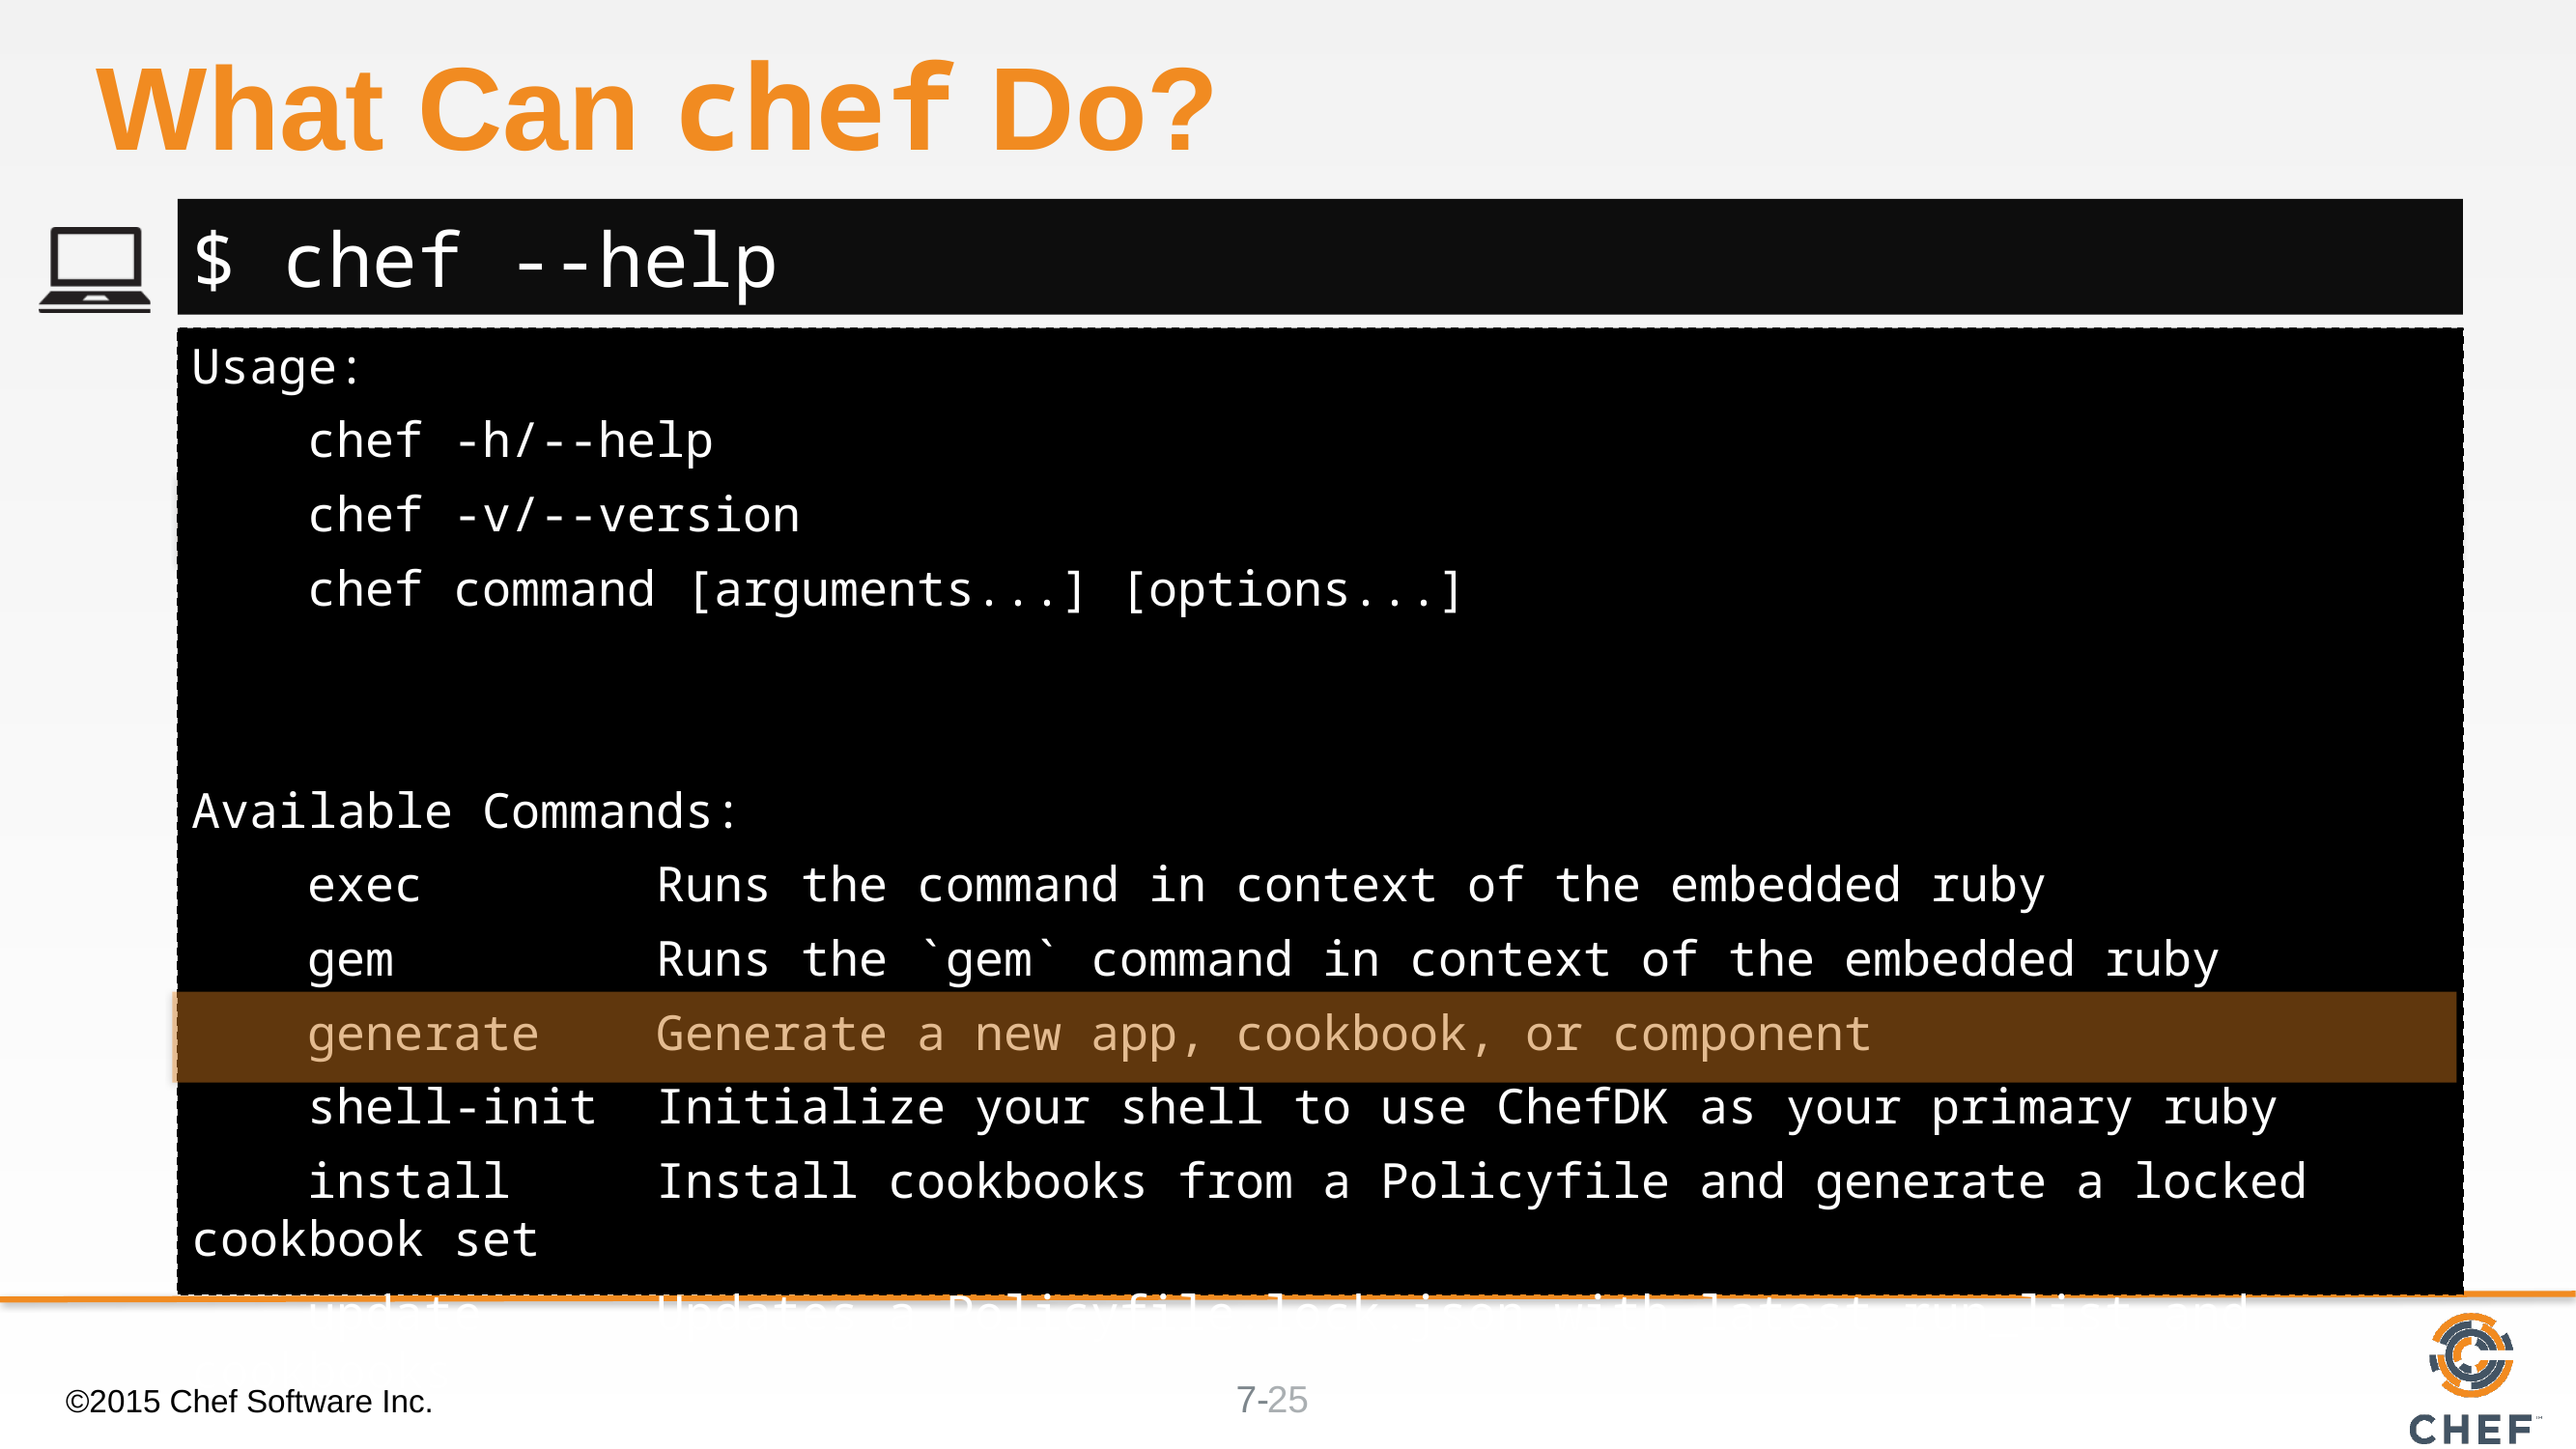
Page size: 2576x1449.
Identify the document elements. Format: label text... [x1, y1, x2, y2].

picture [2399, 1297, 2550, 1449]
list Usage: chef -h/--help chef -v/--version chef command [arguments...] [options...] Available Commands: exec Runs the command in context of the embedded ruby gem Runs the `gem` command in context of the embedded ruby generate Generate a new app, cookbook, or component shell-init Initialize your shell to use ChefDK as your primary ruby install Install cookbooks from a Policyfile and generate a locked cookbook set update Updates a Policyfile.lock.json with latest run_list and cookbooks [177, 327, 2464, 998]
text_box [172, 991, 2457, 1083]
slide_number 25 [998, 1359, 1578, 1437]
title What Can chef Do? [96, 48, 2463, 180]
list Usage: chef -h/--help chef -v/--version chef command [arguments...] [options...] Available Commands: exec Runs the command in context of the embedded ruby gem Runs the `gem` command in context of the embedded ruby generate Generate a new app, cookbook, or component shell-init Initialize your shell to use ChefDK as your primary ruby install Install cookbooks from a Policyfile and generate a locked cookbook set update Updates a Policyfile.lock.json with latest run_list and cookbooks [177, 1088, 2464, 1295]
footer ©2015 Chef Software Inc. [51, 1359, 952, 1440]
list $ chef --help [177, 198, 2463, 315]
